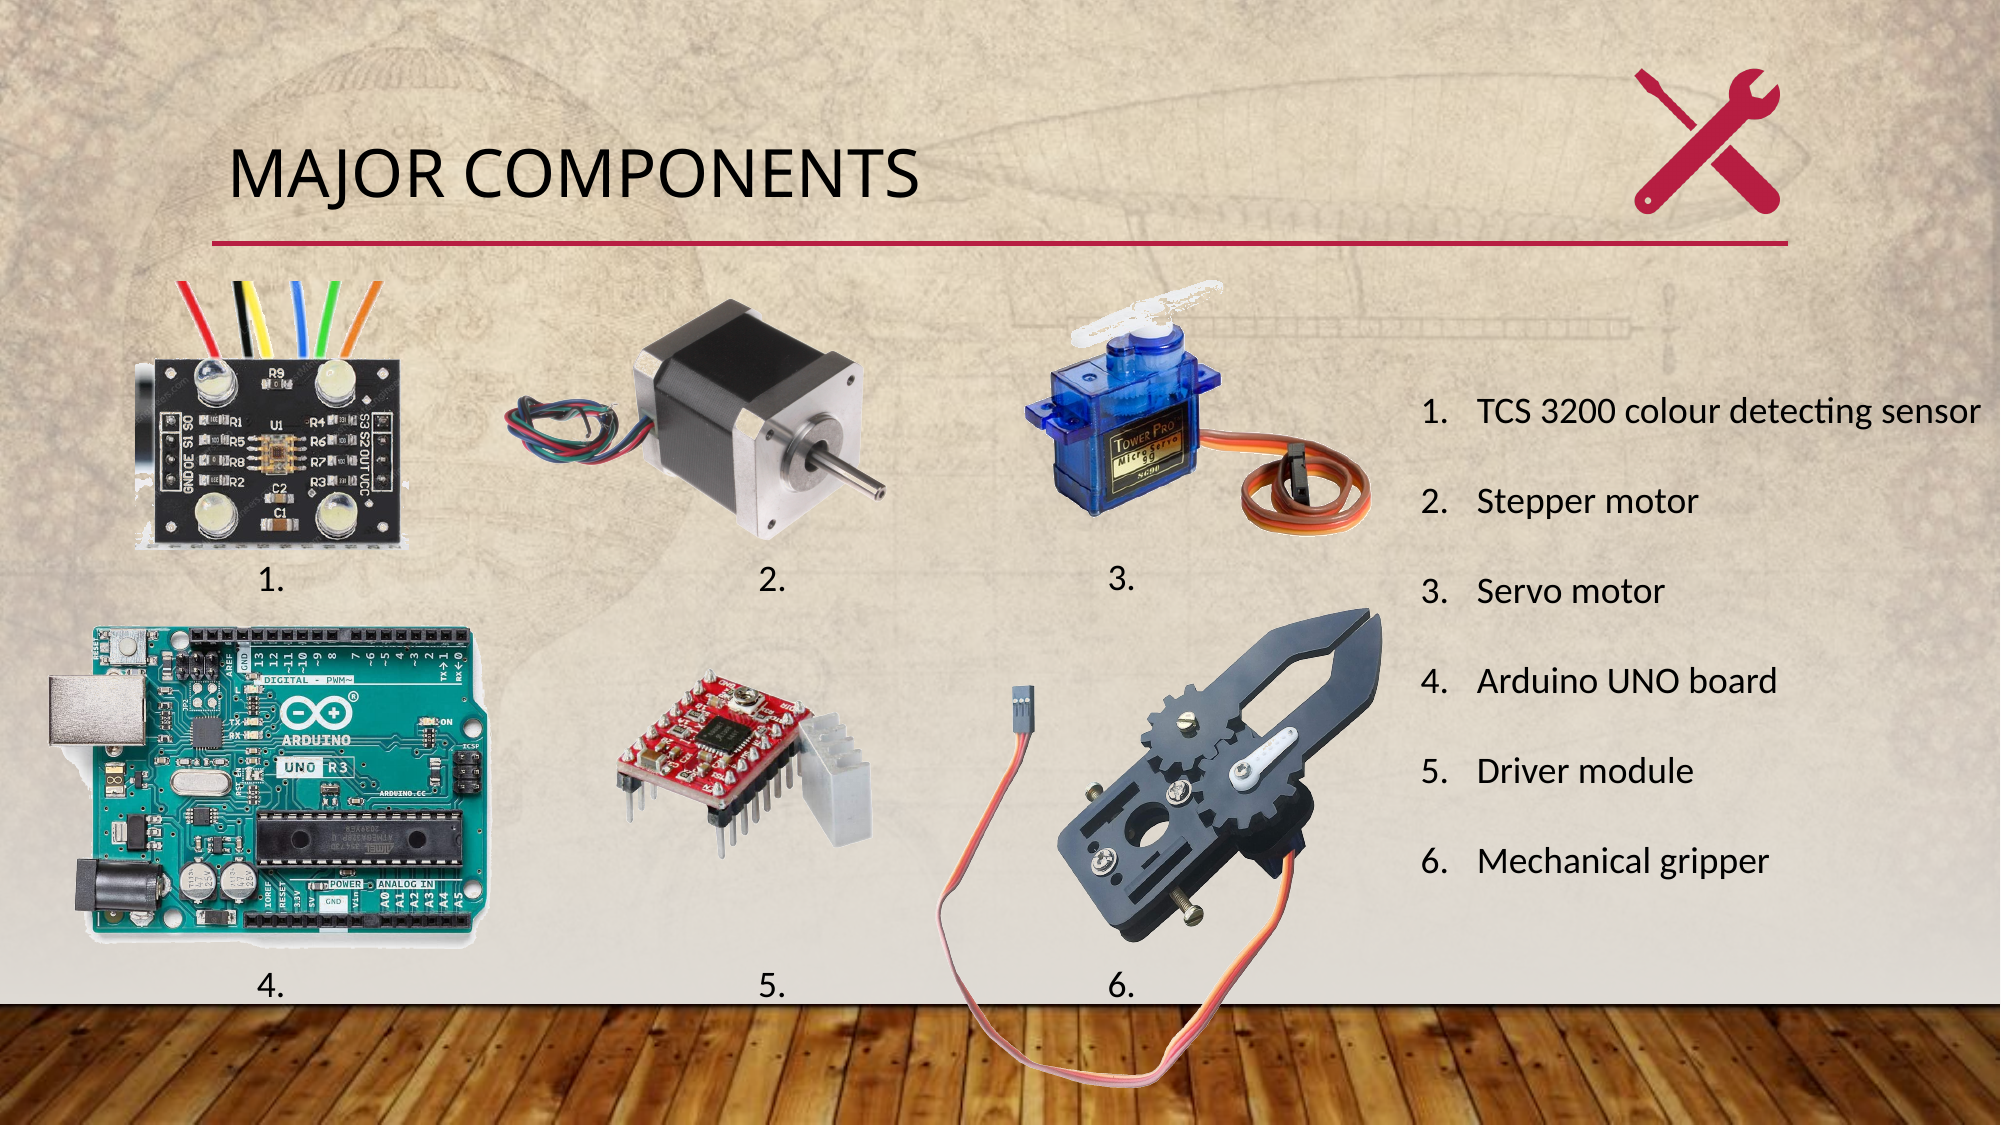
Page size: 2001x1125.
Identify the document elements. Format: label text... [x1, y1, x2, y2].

picture [595, 615, 902, 923]
text_box 5. [743, 952, 804, 1013]
text_box 1. [242, 550, 302, 606]
text_box 4. [242, 953, 302, 1013]
text_box TCS 3200 colour detecting sensor Stepper motor Servo motor Arduino UNO board Driver module Mechanical gripper [1405, 334, 2000, 889]
picture [0, 222, 2000, 1125]
title Major components [212, 131, 1788, 305]
picture [45, 618, 499, 953]
picture [134, 280, 410, 550]
picture [1621, 55, 1793, 228]
text_box 2. [743, 577, 804, 606]
picture [485, 274, 939, 577]
